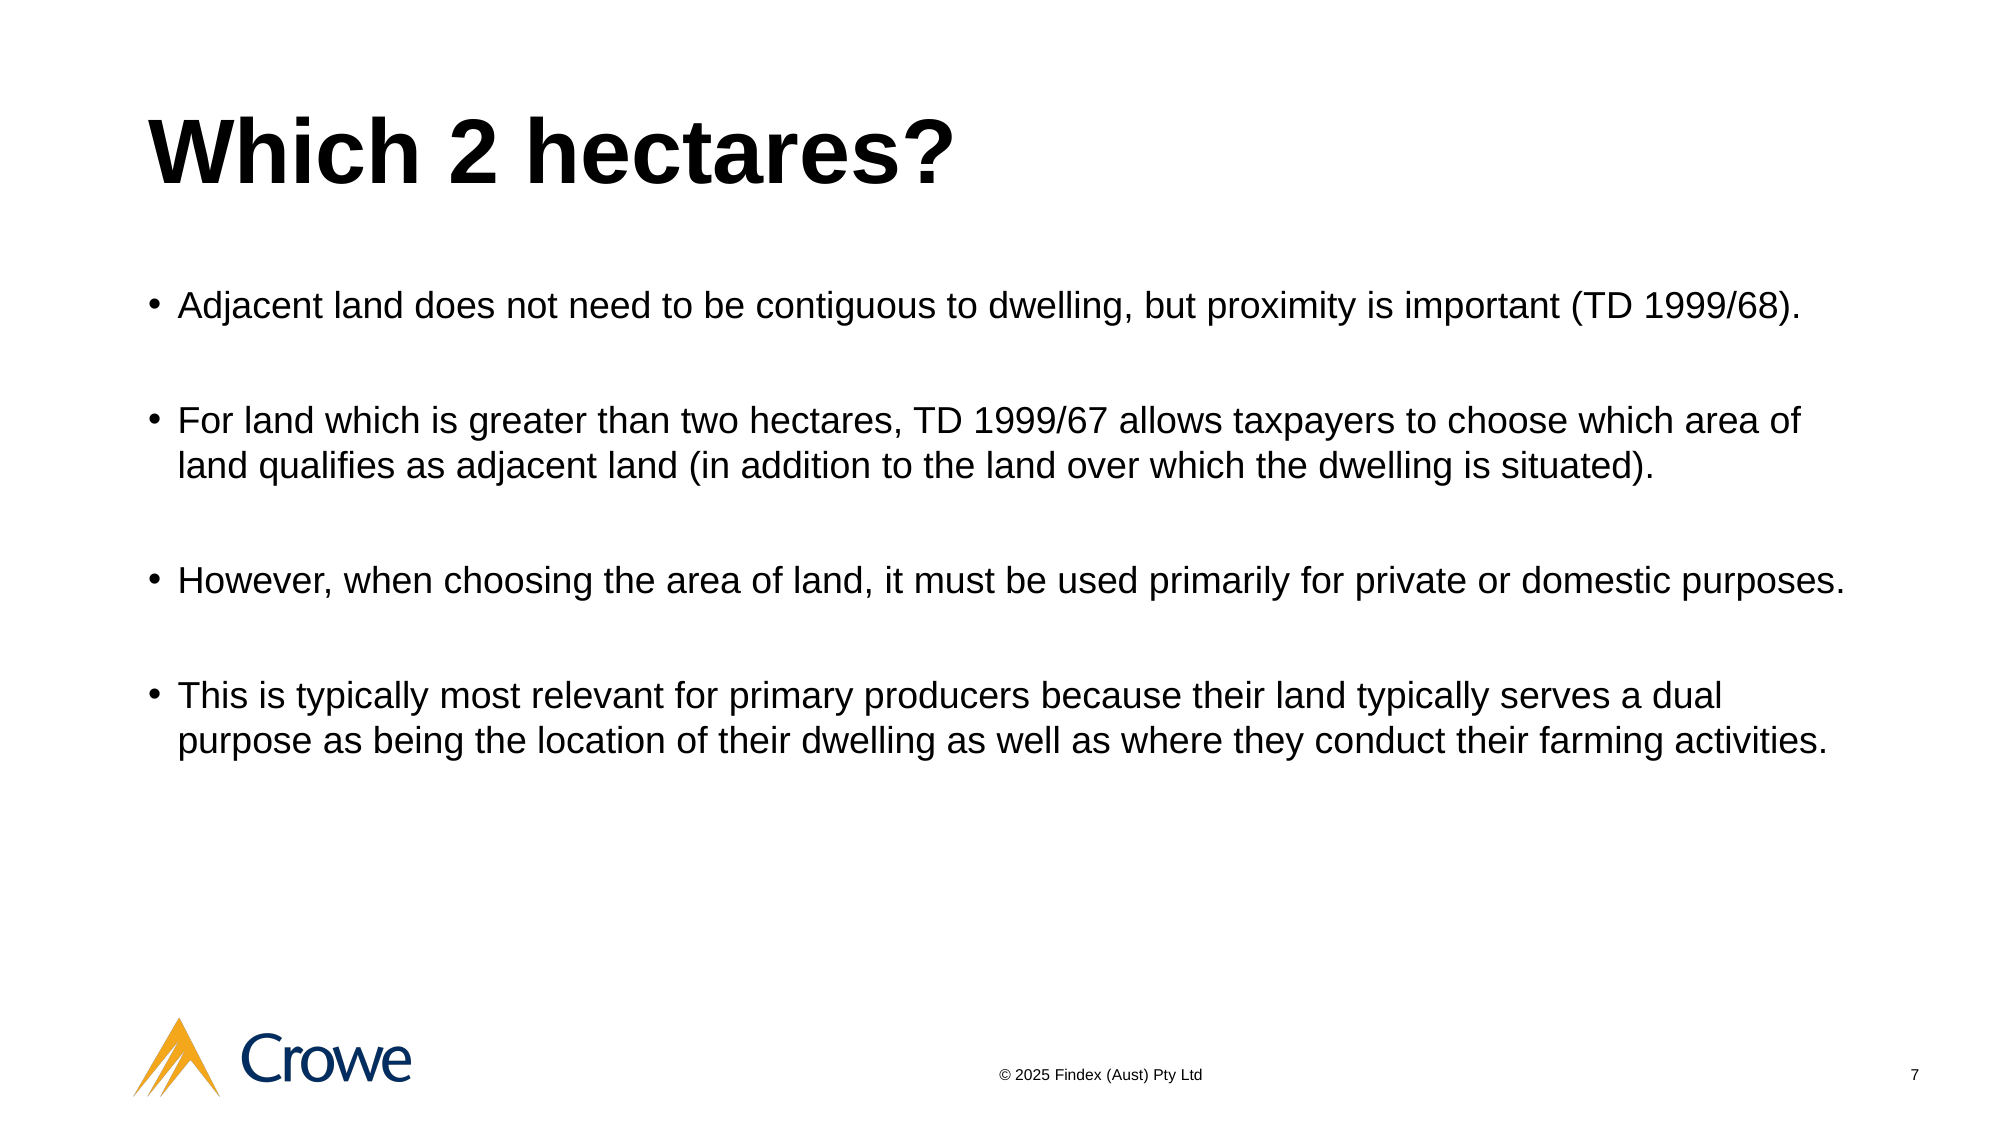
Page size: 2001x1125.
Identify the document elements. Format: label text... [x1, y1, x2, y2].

picture [133, 1018, 411, 1097]
title Which 2 hectares? [133, 84, 1920, 237]
list Adjacent land does not need to be contiguous to dwelling, but proximity is important (TD 1999/68). For land which is greater than two hectares, TD 1999/67 allows taxpayers to choose which area of land qualifies as adjacent land (in addition to the land over which the dwelling is situated). However, when choosing the area of land, it must be used primarily for private or domestic purposes. This is typically most relevant for primary producers because their land typically serves a dual purpose as being the location of their dwelling as well as where they conduct their farming activities. [133, 273, 1870, 1008]
